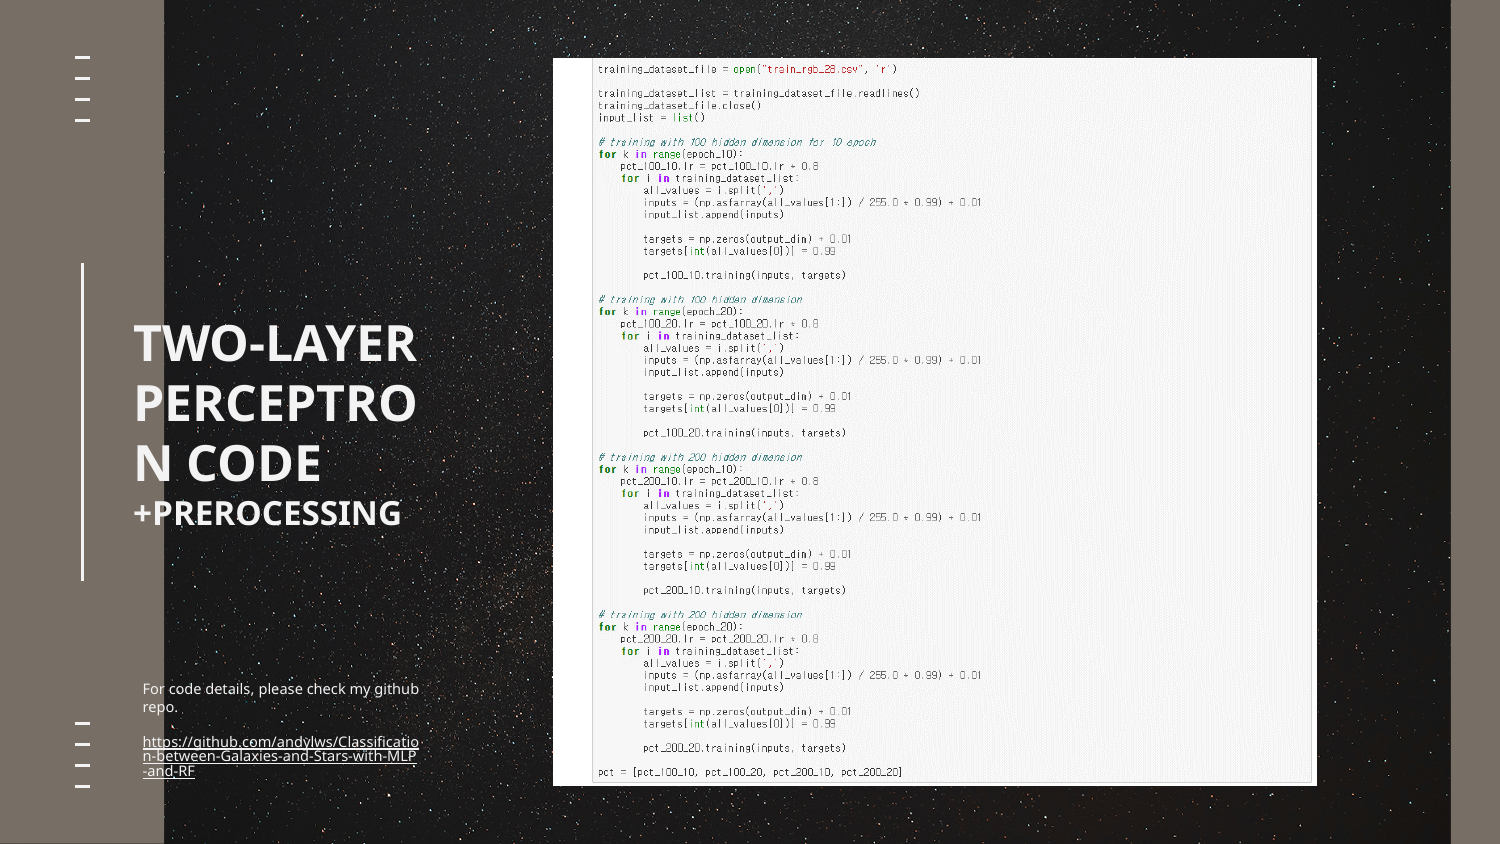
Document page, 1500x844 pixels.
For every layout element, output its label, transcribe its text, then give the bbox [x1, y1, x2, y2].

title TWO-LAYER PERCEPTRON CODE +PREROCESSING [118, 263, 436, 581]
picture [165, 0, 1450, 844]
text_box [74, 56, 91, 787]
text_box For code details, please check my github repo. https://github.com/andylws/Classification-between-Galaxies-and-Stars-with-MLP-and-RF [127, 672, 436, 760]
